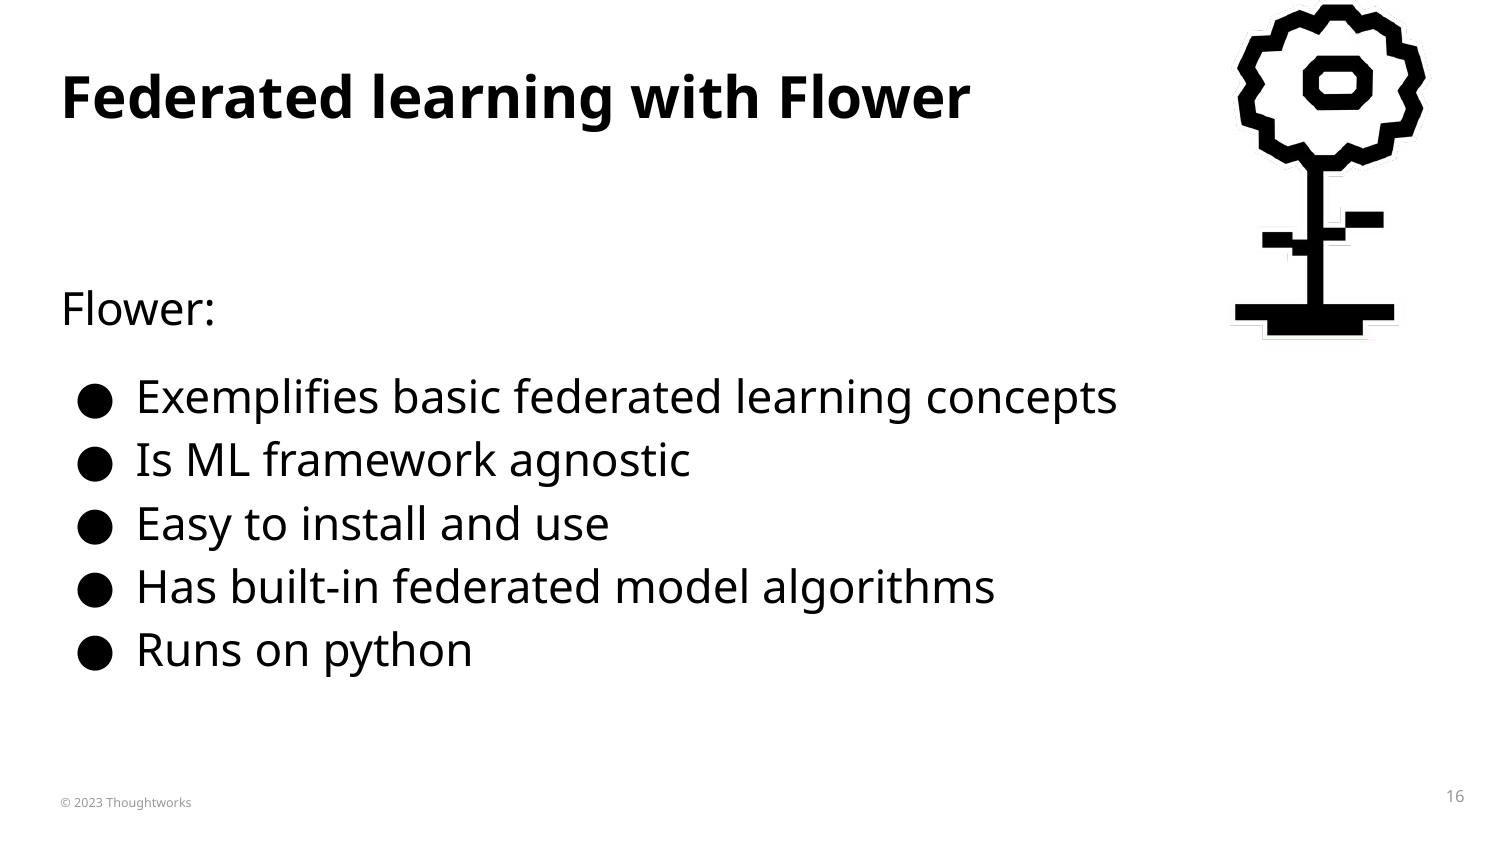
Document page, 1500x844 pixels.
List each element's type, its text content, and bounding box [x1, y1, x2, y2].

title Federated learning with Flower [60, 60, 1155, 154]
picture [1160, 0, 1500, 340]
slide_number ‹#› [1389, 764, 1480, 830]
list Flower: Exemplifies basic federated learning concepts Is ML framework agnostic Easy to install and use Has built-in federated model algorithms Runs on python [60, 237, 1440, 798]
